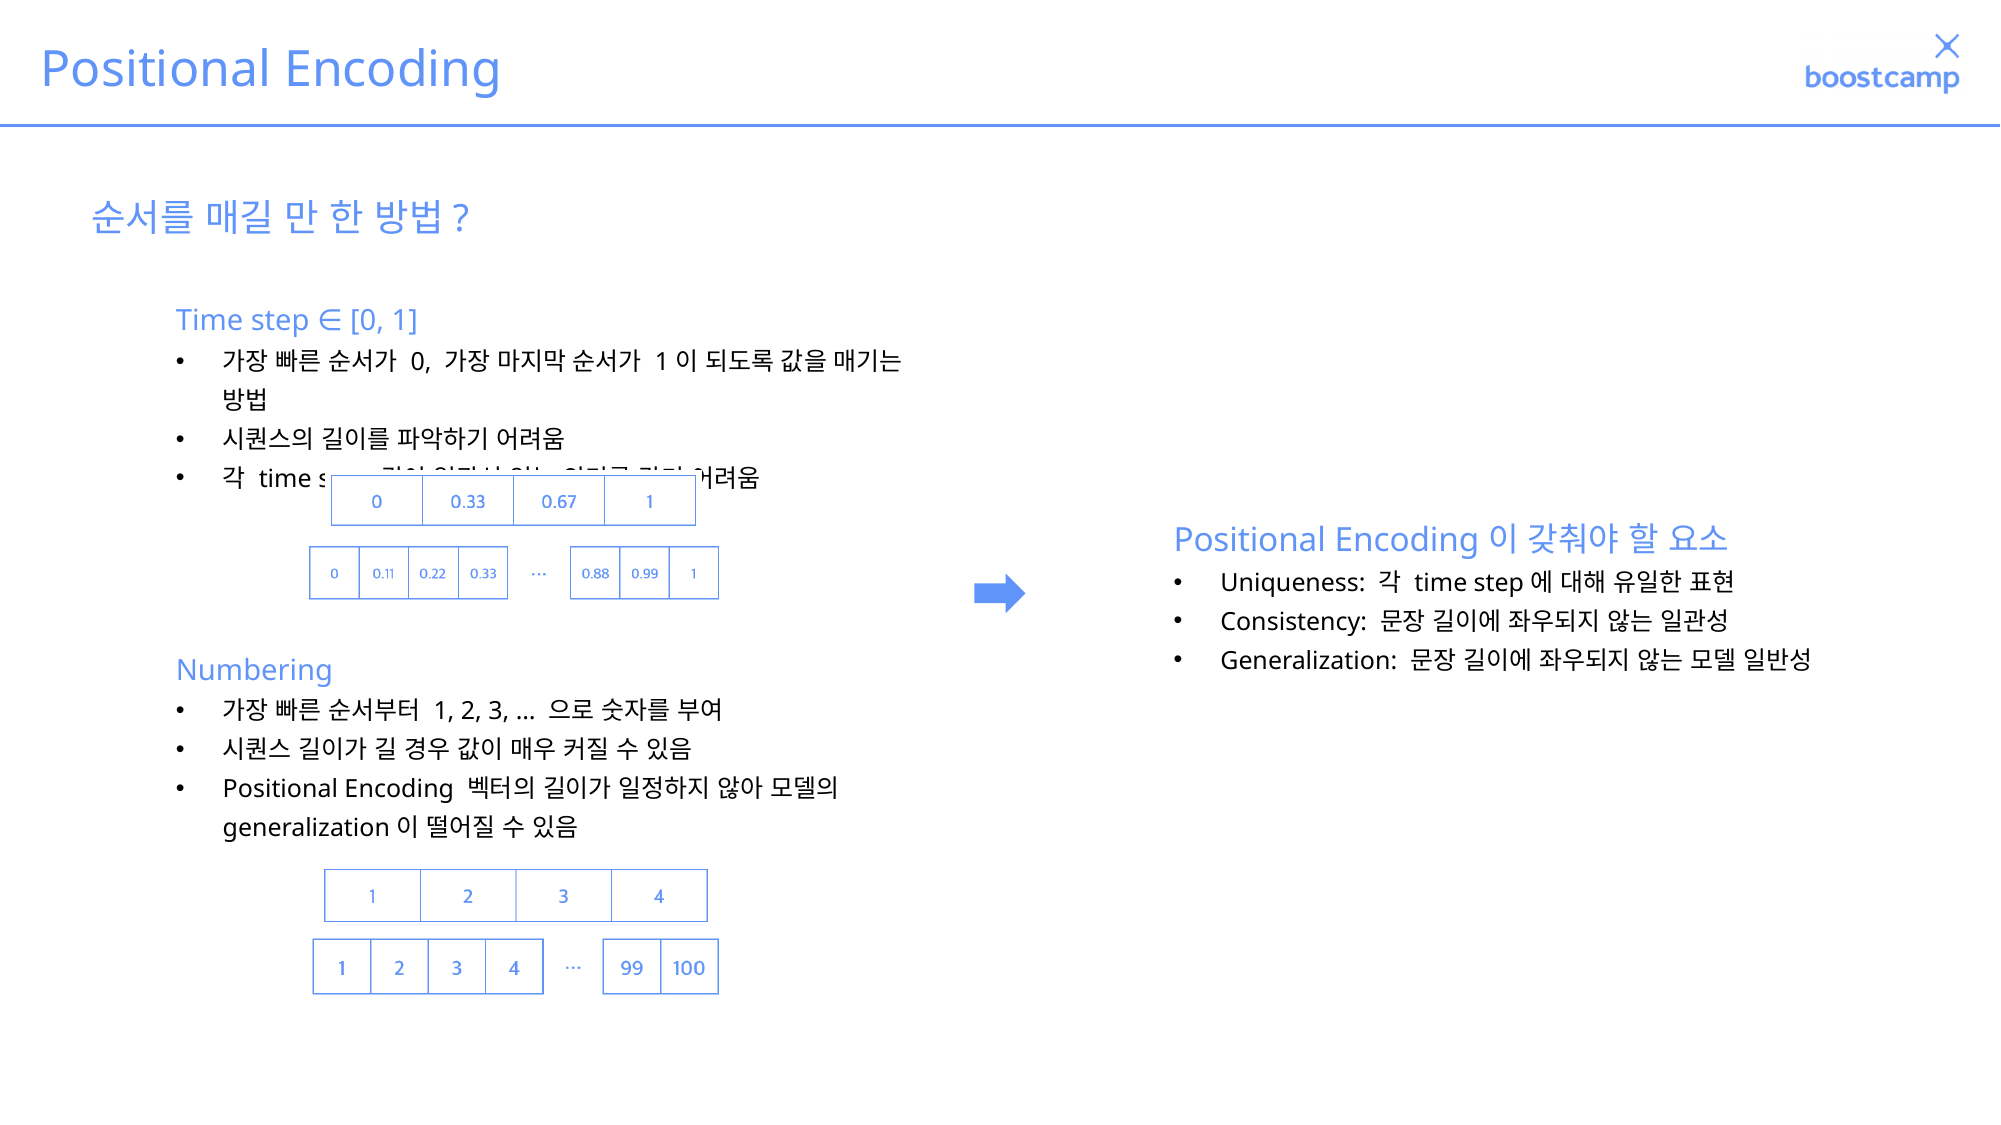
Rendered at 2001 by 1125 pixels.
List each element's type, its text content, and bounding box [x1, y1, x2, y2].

text_box Positional Encoding이 갖춰야 할 요소 Uniqueness: 각 time step에 대해 유일한 표현 Consistency: 문장 길이에 좌우되지 않는 일관성 Generalization: 문장 길이에 좌우되지 않는 모델 일반성 [1158, 498, 1860, 682]
picture [1799, 28, 1965, 96]
text_box 순서를 매길 만 한 방법? [76, 186, 484, 247]
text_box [161, 283, 928, 1000]
text_box [973, 570, 1028, 616]
text_box Positional Encoding [25, 28, 518, 104]
